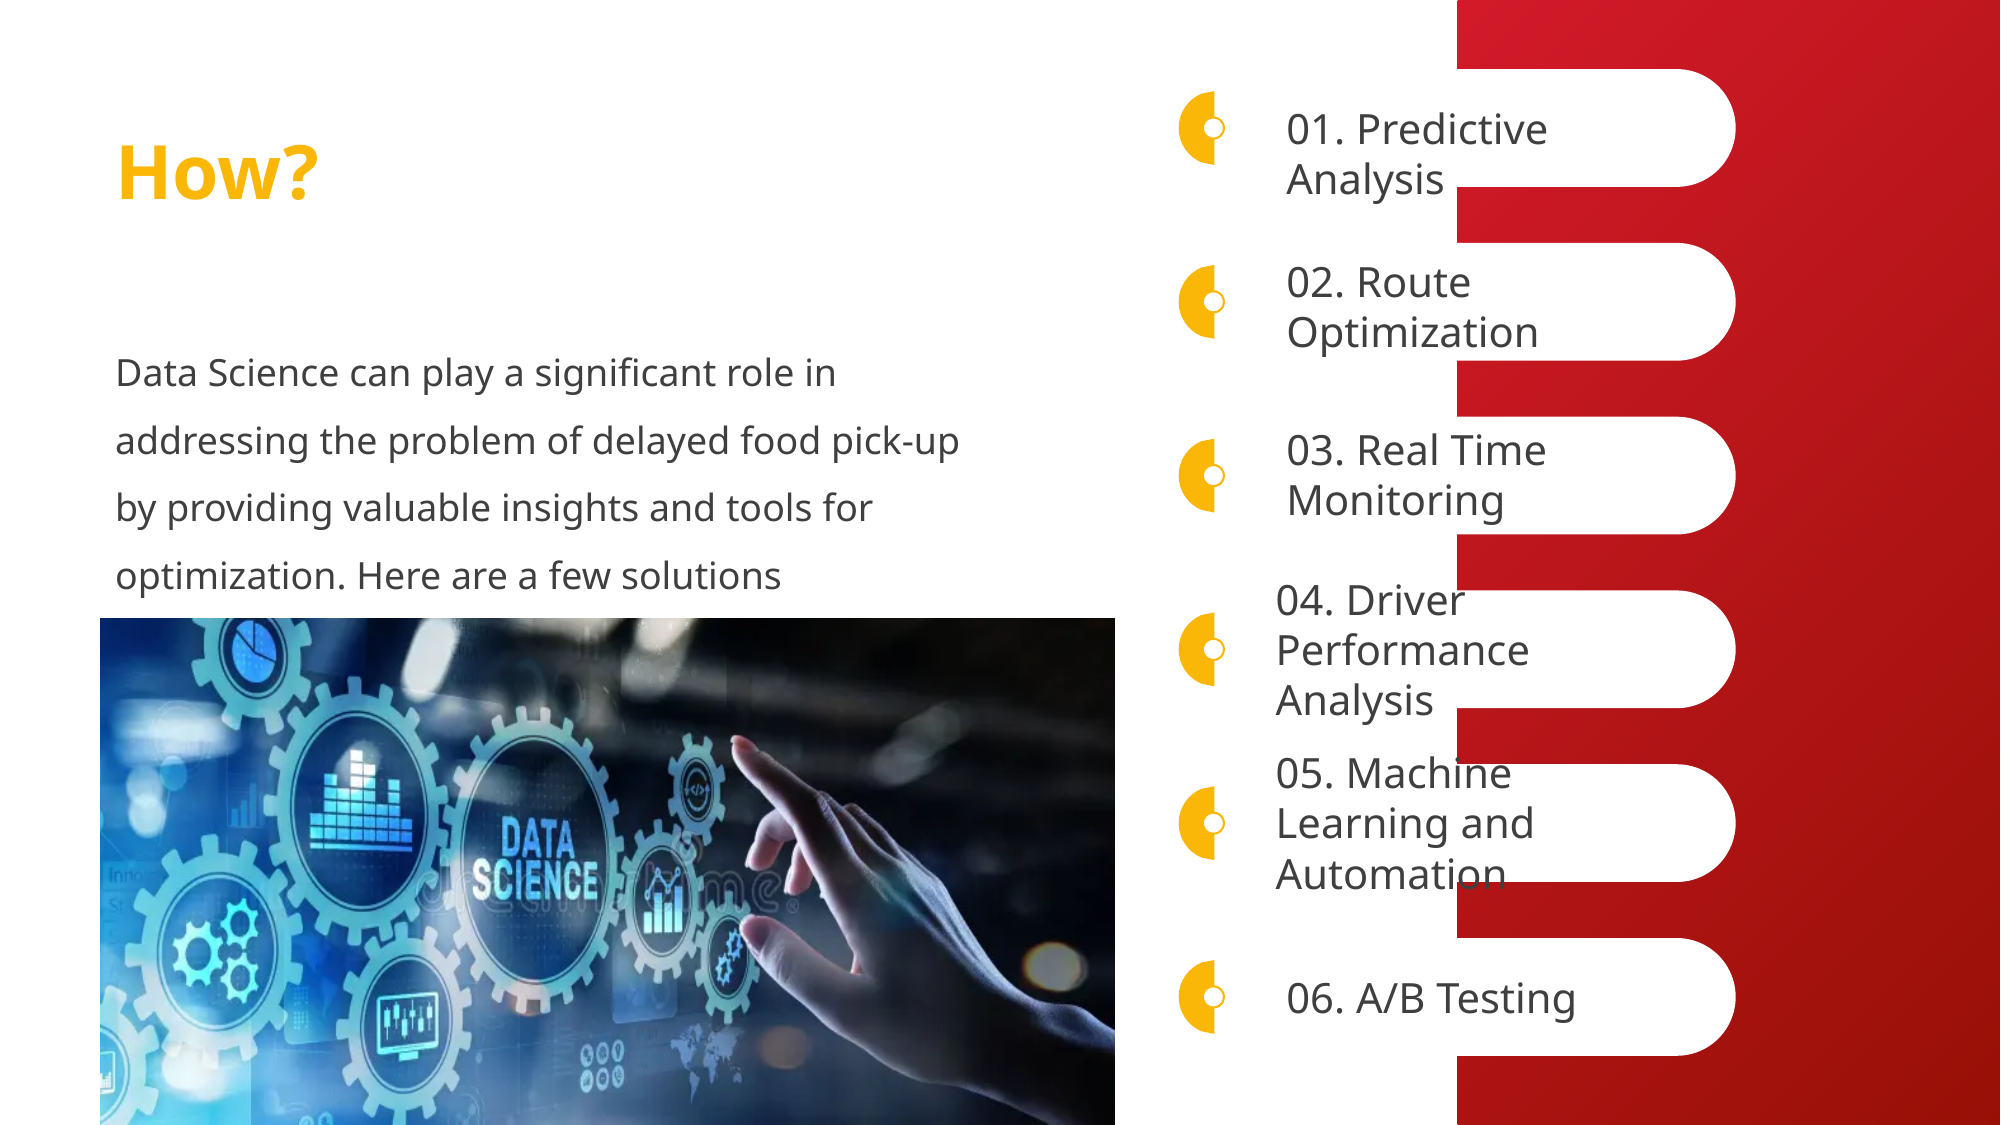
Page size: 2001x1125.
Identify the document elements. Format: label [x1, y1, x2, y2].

text_box [1179, 68, 1736, 1056]
picture [99, 617, 1116, 1125]
text_box [99, 116, 985, 585]
text_box [1457, 0, 2000, 1125]
